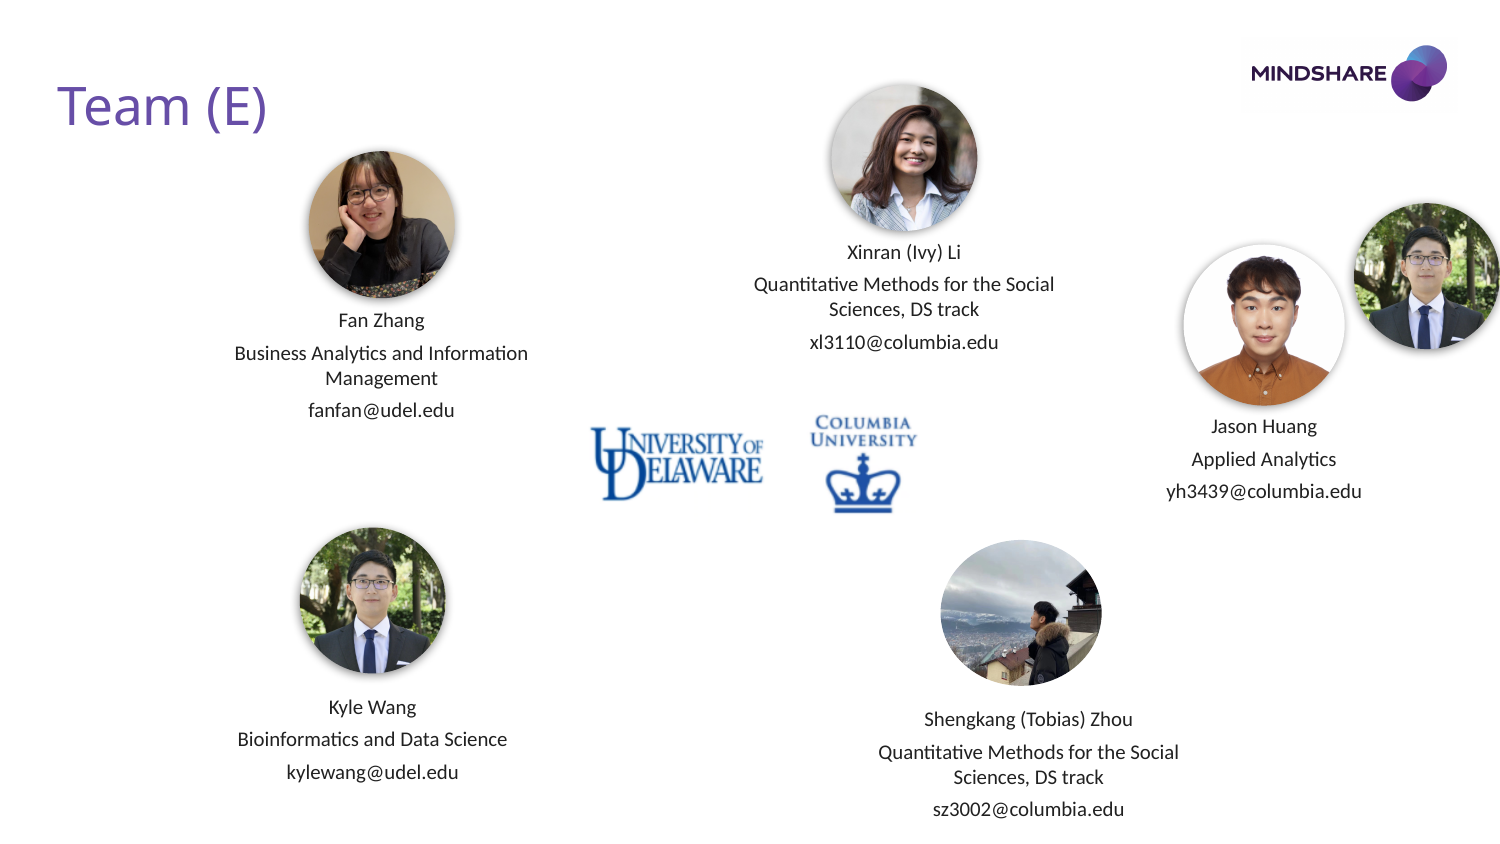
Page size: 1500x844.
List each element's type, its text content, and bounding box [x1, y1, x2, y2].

picture [299, 527, 446, 674]
picture [940, 539, 1102, 687]
picture [1183, 244, 1345, 406]
text_box Fan Zhang Business Analytics and Information Management fanfan@udel.edu [188, 292, 575, 437]
picture [831, 84, 978, 232]
text_box Xinran (Ivy) Li Quantitative Methods for the Social Sciences, DS track xl3110@columbia.edu [706, 230, 1103, 394]
picture [566, 378, 941, 526]
text_box Kyle Wang Bioinformatics and Data Science kylewang@udel.edu [170, 685, 575, 808]
picture [1241, 37, 1458, 113]
text_box Shengkang (Tobias) Zhou Quantitative Methods for the Social Sciences, DS track sz3002@columbia.edu [826, 698, 1231, 821]
picture [1353, 202, 1500, 350]
picture [308, 150, 455, 299]
title Team (E) [41, 57, 1440, 152]
text_box Jason Huang Applied Analytics yh3439@columbia.edu [1062, 405, 1467, 528]
